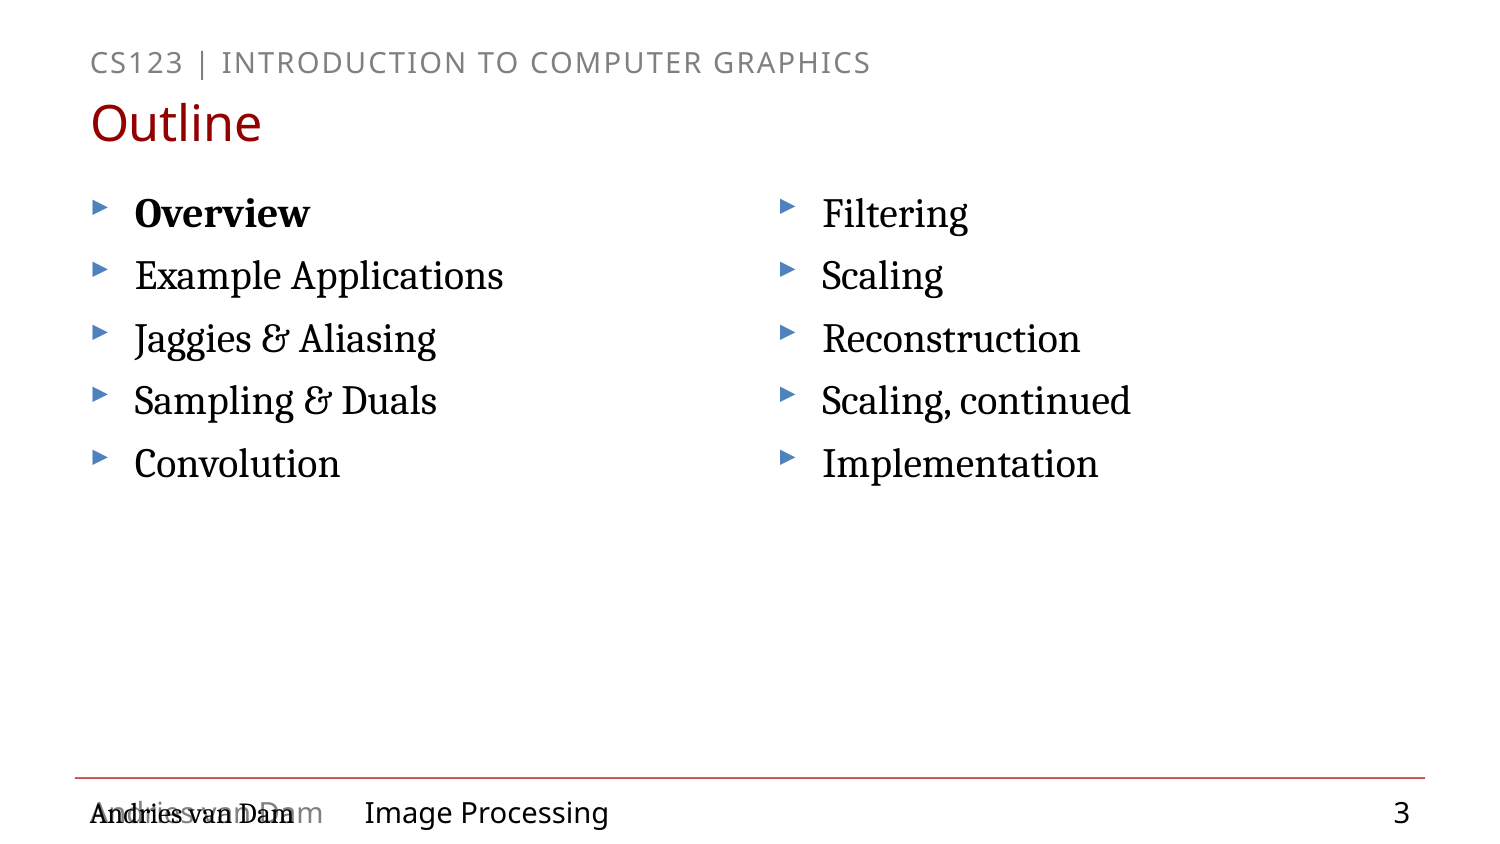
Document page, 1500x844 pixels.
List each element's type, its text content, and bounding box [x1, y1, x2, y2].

footer Image Processing [350, 787, 1213, 827]
list Filtering Scaling Reconstruction Scaling, continued Implementation [762, 178, 1425, 769]
title Outline [75, 84, 1425, 160]
slide_number 3 [1224, 787, 1425, 827]
list Overview Example Applications Jaggies & Aliasing Sampling & Duals Convolution [75, 178, 738, 769]
